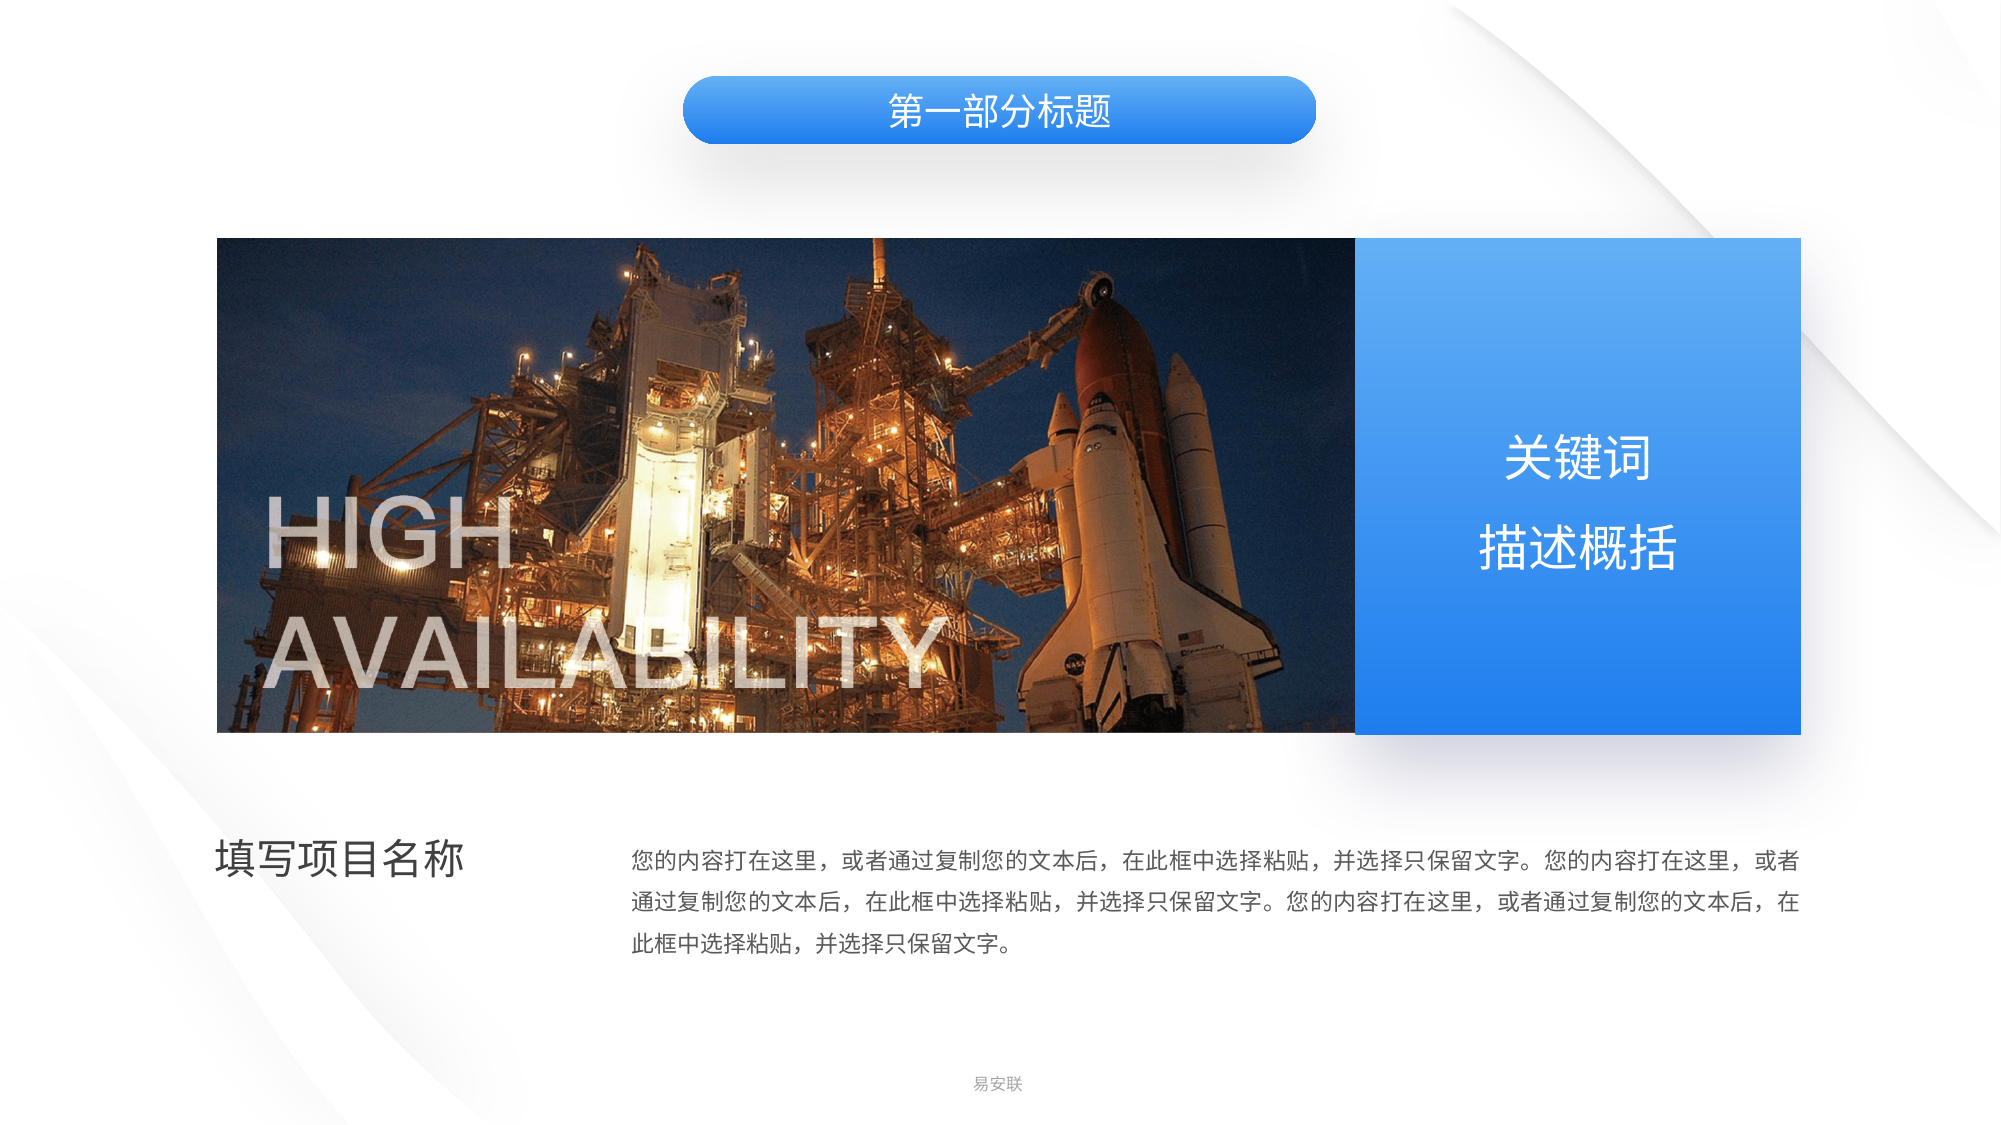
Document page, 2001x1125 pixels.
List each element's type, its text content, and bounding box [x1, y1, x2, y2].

text_box 您的内容打在这里，或者通过复制您的文本后，在此框中选择粘贴，并选择只保留文字。您的内容打在这里，或者通过复制您的文本后，在此框中选择粘贴，并选择只保留文字。您的内容打在这里，或者通过复制您的文本后，在此框中选择粘贴，并选择只保留文字。 [631, 833, 1801, 957]
picture [217, 238, 1357, 733]
text_box 第一部分标题 [682, 74, 1318, 146]
text_box 填写项目名称 [214, 833, 466, 884]
text_box 关键词 描述概括 [1354, 238, 1802, 735]
